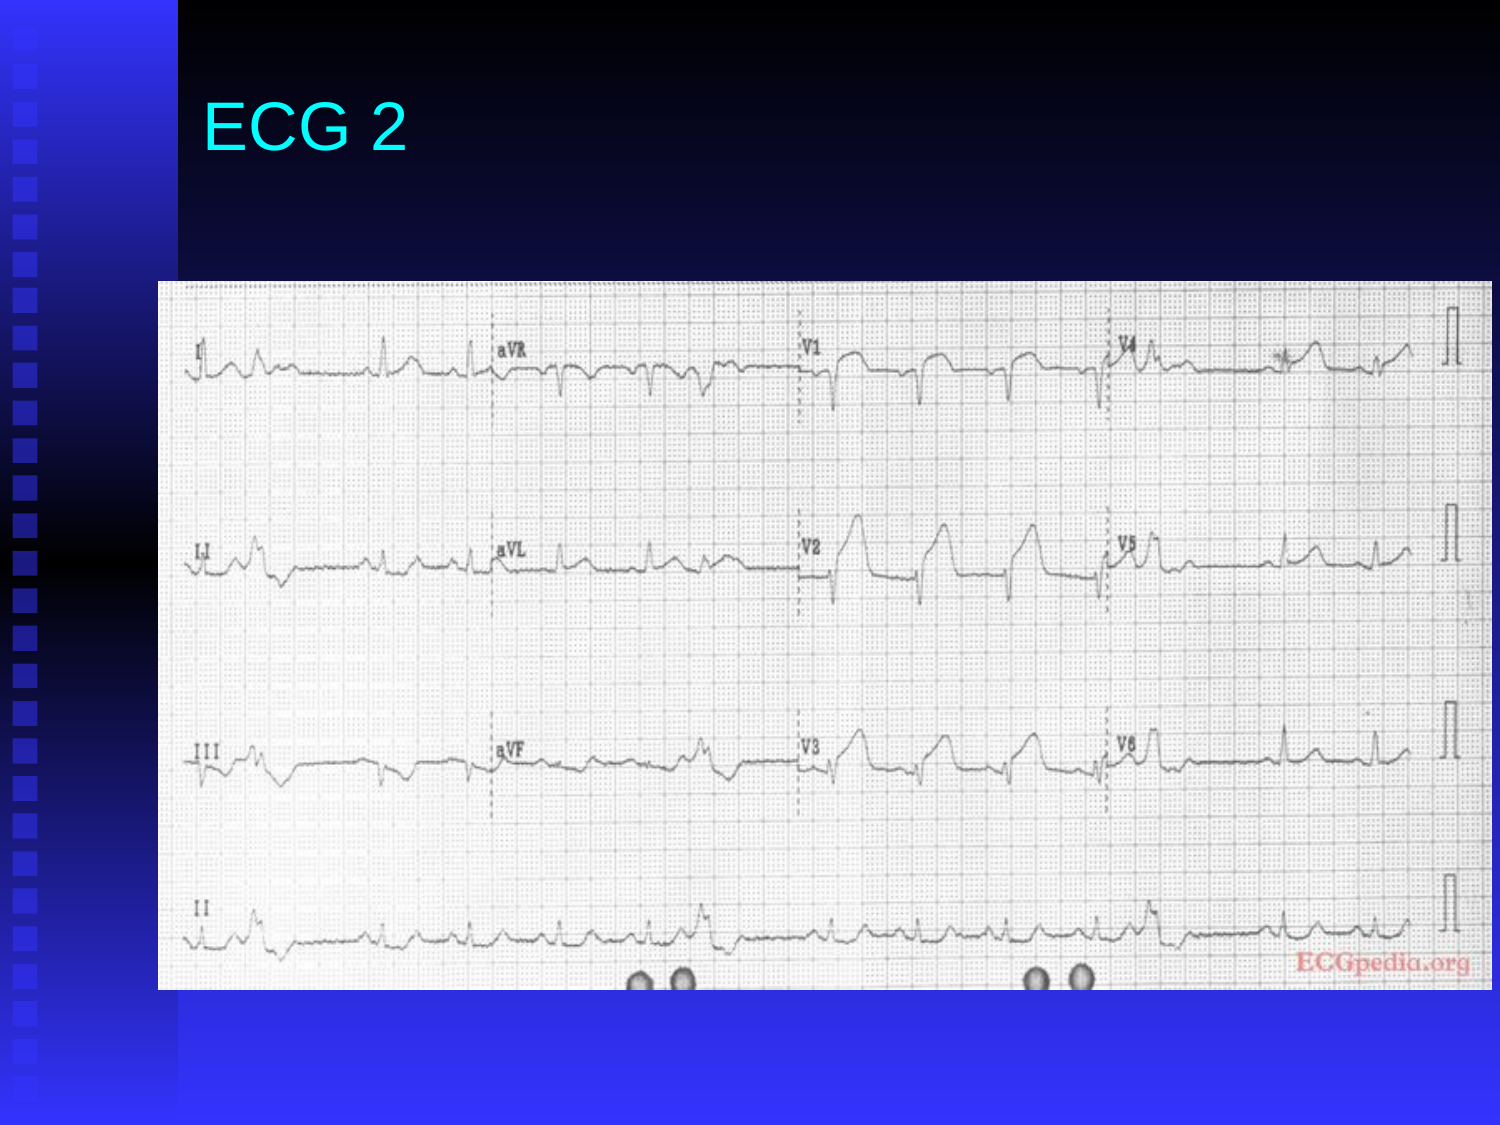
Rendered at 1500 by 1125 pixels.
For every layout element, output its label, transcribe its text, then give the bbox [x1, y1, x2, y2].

title ECG 2 [187, 29, 1463, 217]
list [157, 281, 1493, 990]
